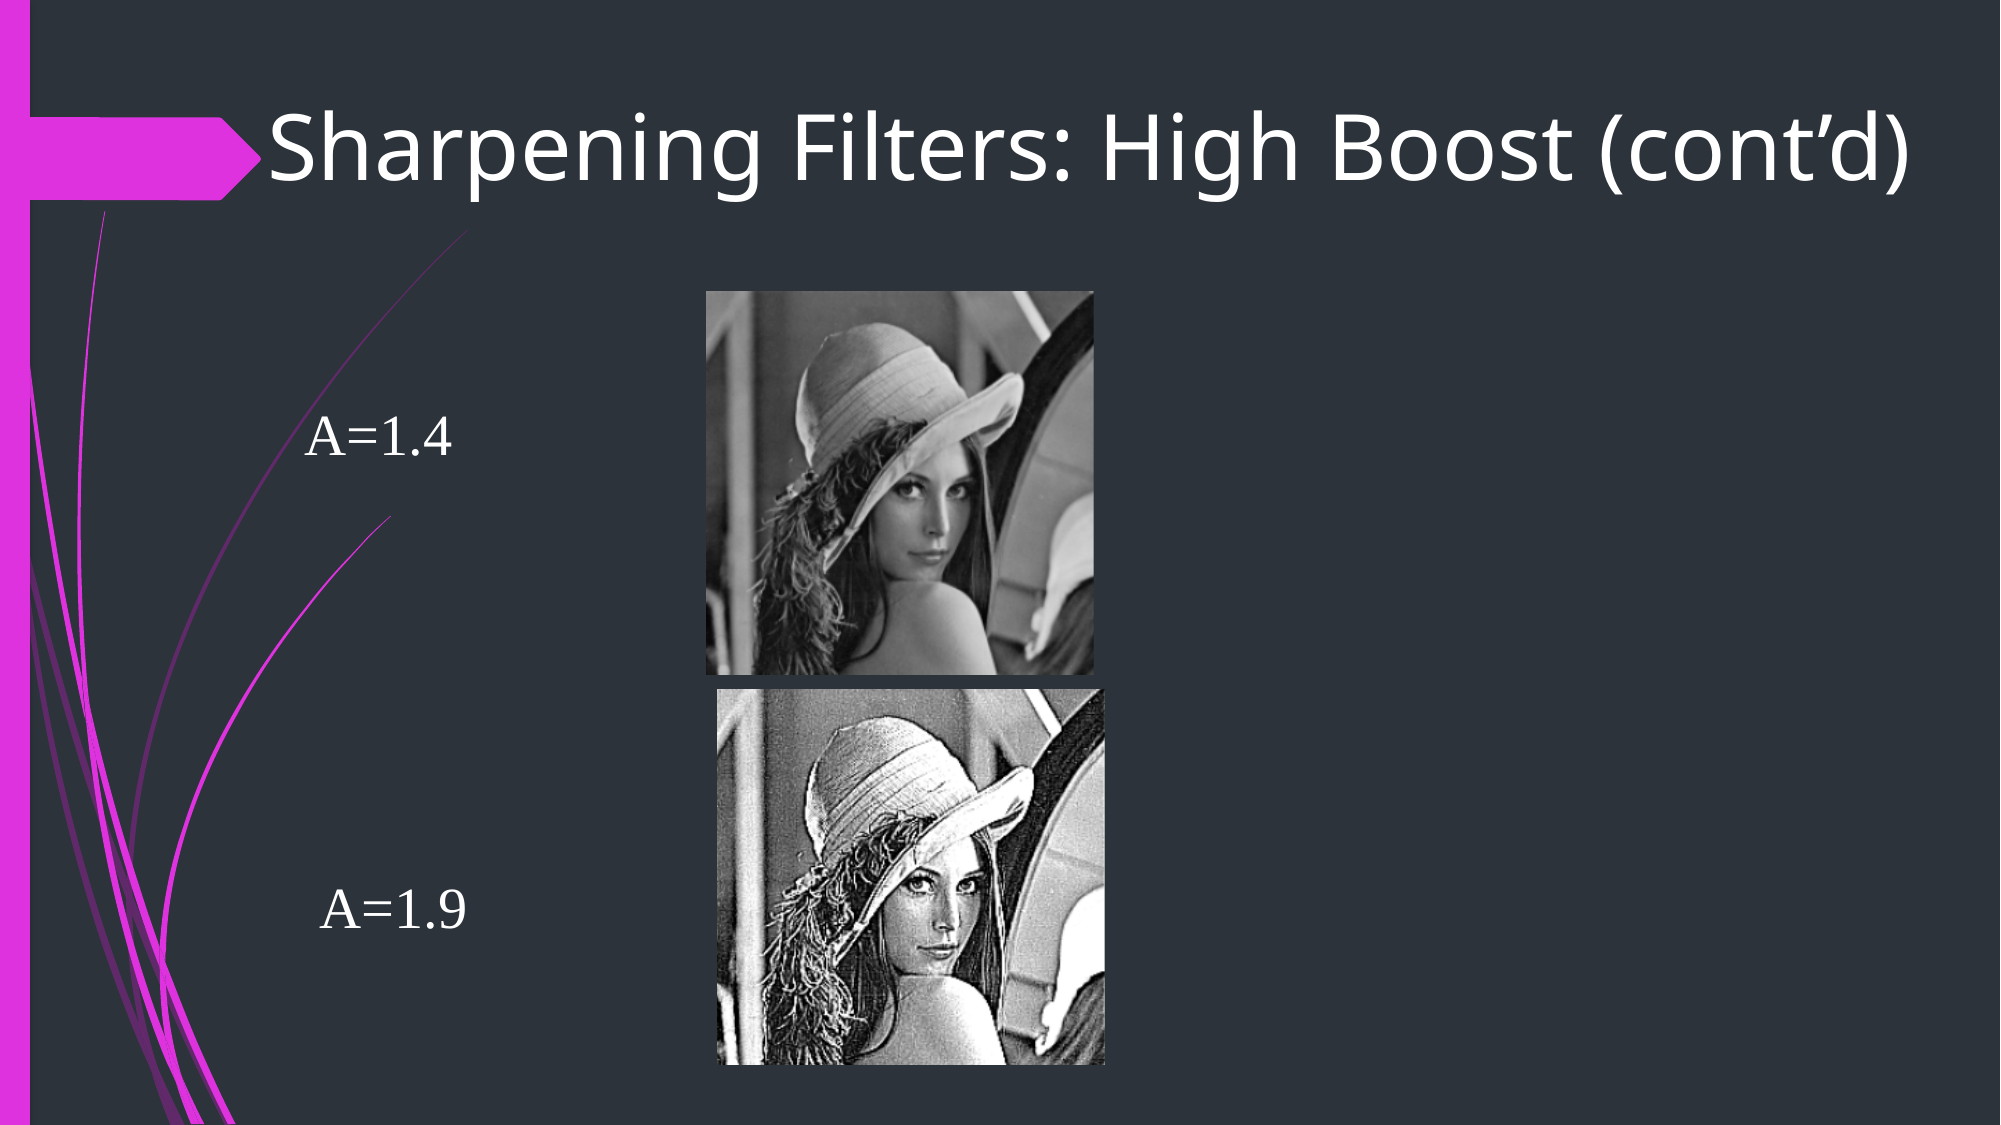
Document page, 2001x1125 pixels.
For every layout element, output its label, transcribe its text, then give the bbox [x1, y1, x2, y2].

text_box A=1.9 [304, 862, 483, 948]
text_box A=1.4 [289, 389, 468, 475]
picture [705, 291, 1094, 676]
title Sharpening Filters: High Boost (cont’d) [252, 81, 1957, 292]
picture [716, 688, 1105, 1065]
